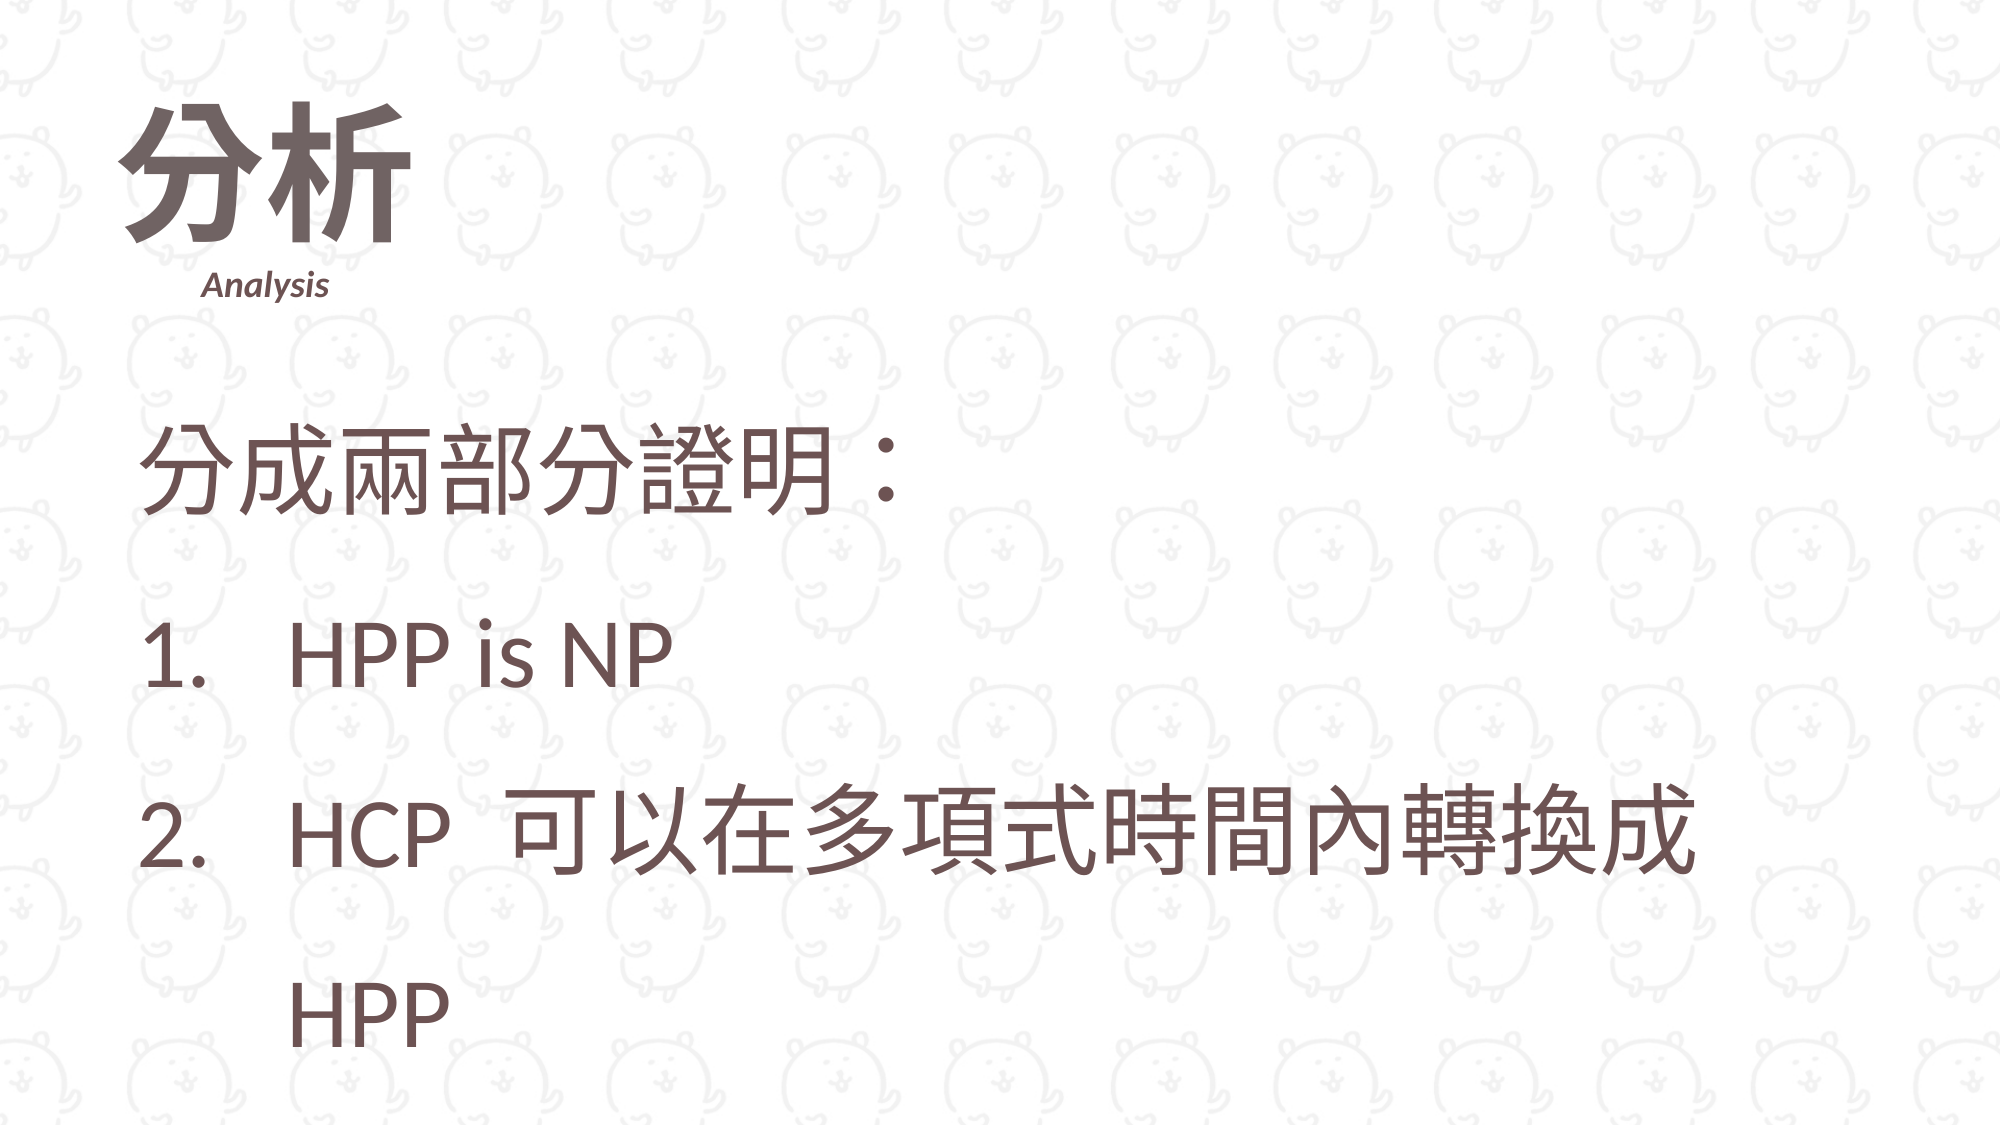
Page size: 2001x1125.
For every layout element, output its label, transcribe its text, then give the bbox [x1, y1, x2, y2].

text_box 分成兩部分證明： HPP is NP HCP 可以在多項式時間內轉換成 HPP [121, 340, 1919, 1075]
text_box 分析 Analysis [100, 72, 431, 312]
